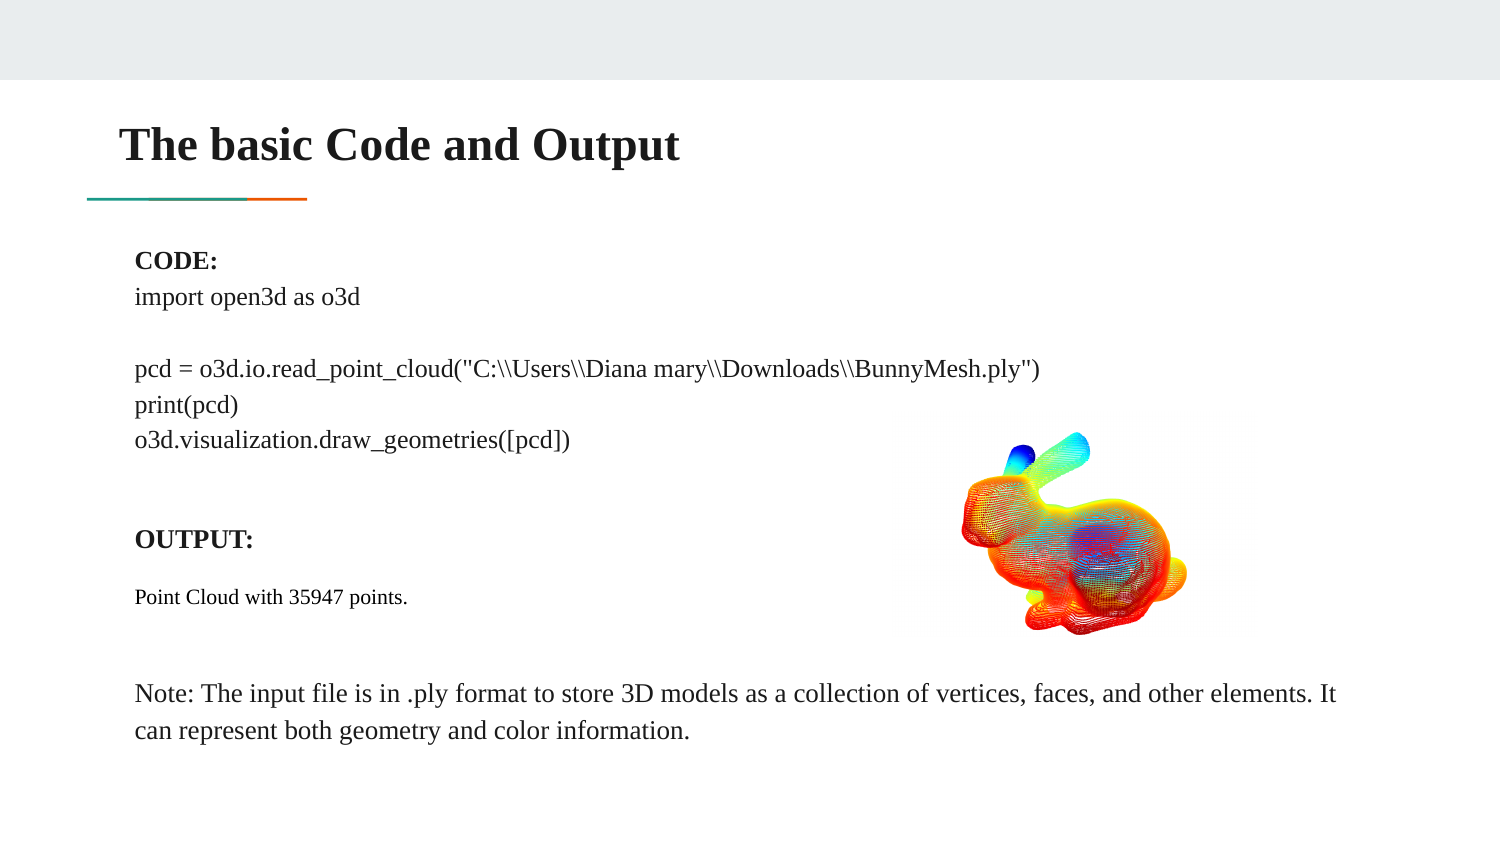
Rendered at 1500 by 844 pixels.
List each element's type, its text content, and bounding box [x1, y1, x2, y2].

title The basic Code and Output [103, 97, 1365, 186]
picture [892, 411, 1258, 637]
list CODE: import open3d as o3d pcd = o3d.io.read_point_cloud("C:\\Users\\Diana mary\\Downloads\\BunnyMesh.ply") print(pcd) o3d.visualization.draw_geometries([pcd]) OUTPUT: Point Cloud with 35947 points. Note: The input file is in .ply format to store 3D models as a collection of vertices, faces, and other elements. It can represent both geometry and color information. [119, 224, 1381, 824]
